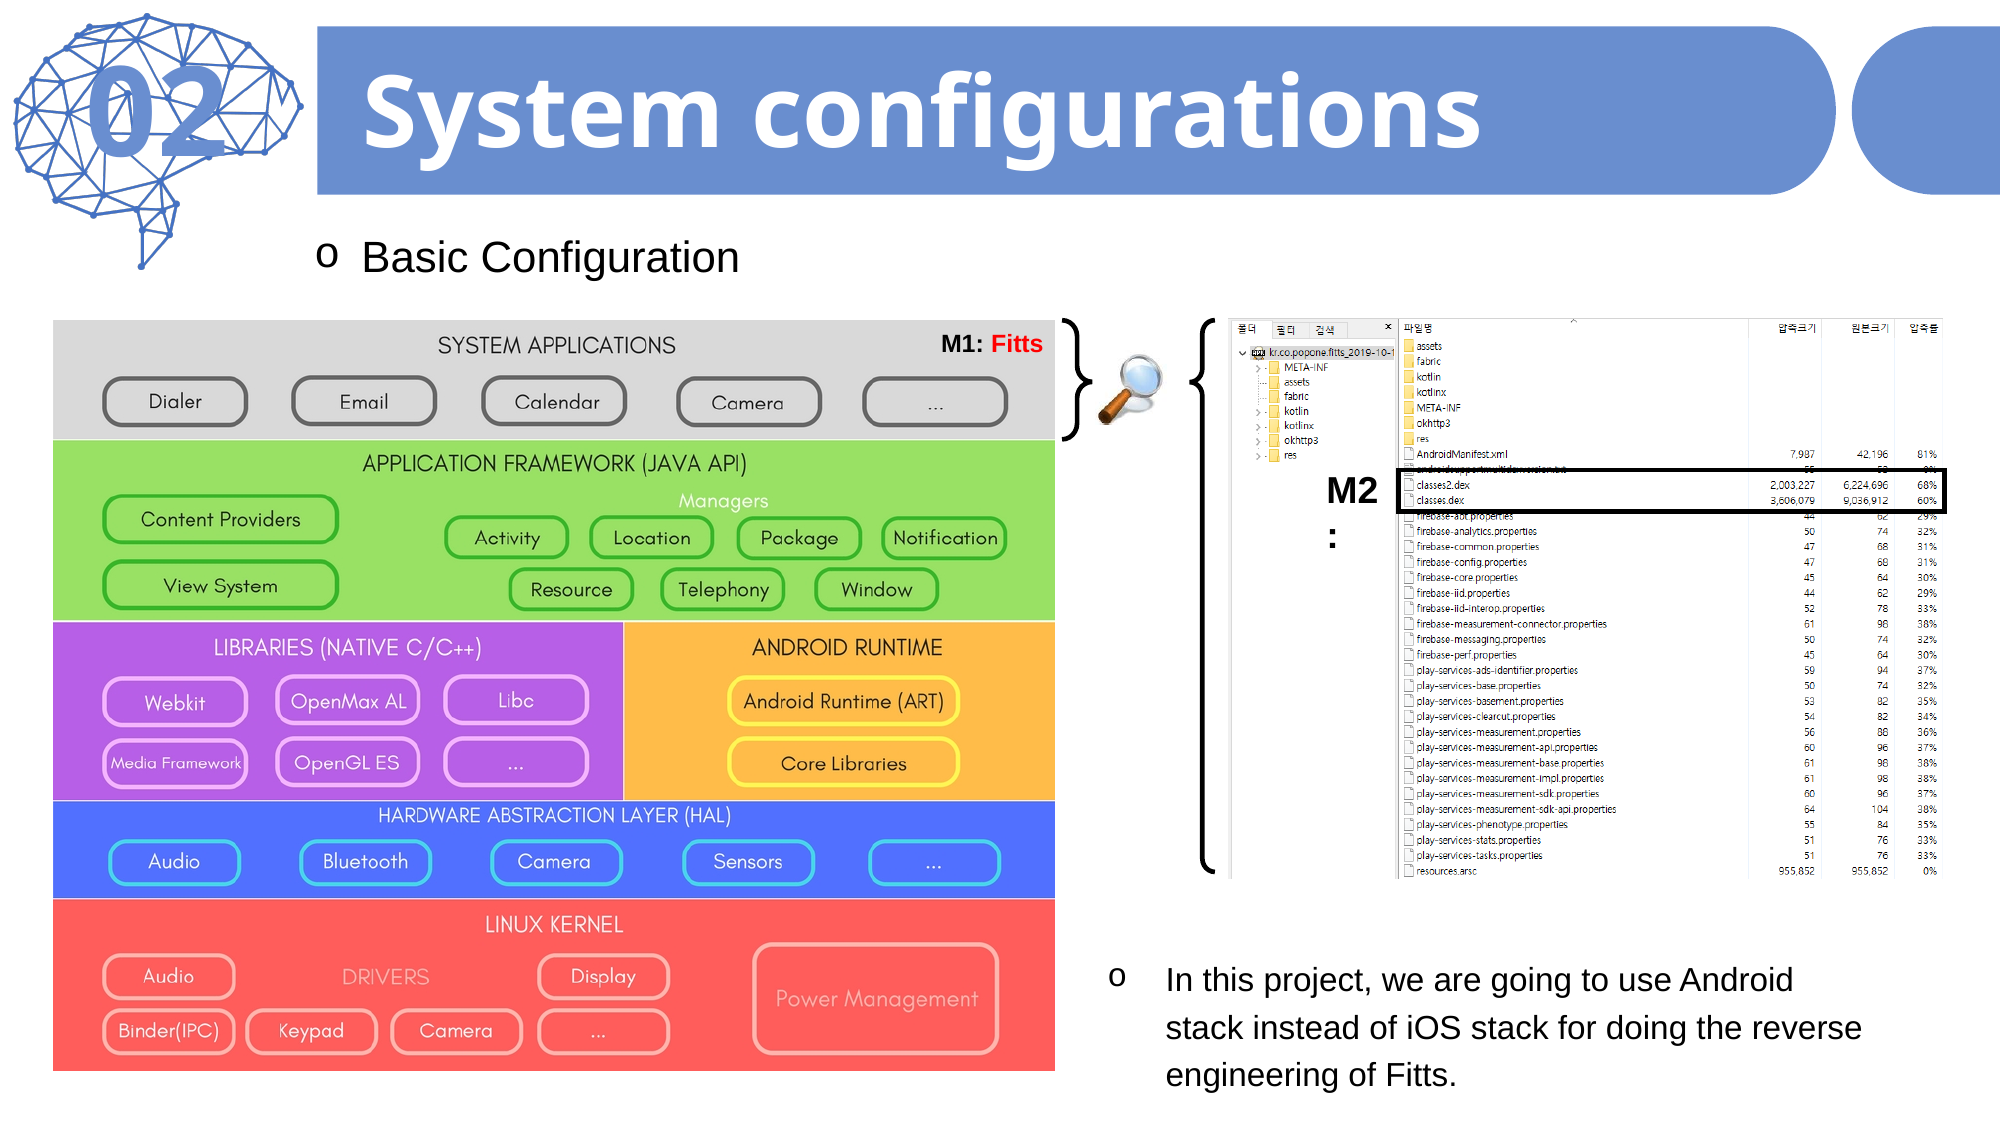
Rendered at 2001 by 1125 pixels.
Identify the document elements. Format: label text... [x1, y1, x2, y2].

text_box 02 [53, 24, 262, 189]
list System configurations [347, 55, 1952, 175]
picture [53, 320, 1055, 1071]
picture [1095, 350, 1167, 425]
text_box [1189, 319, 1215, 873]
picture [13, 13, 304, 270]
text_box M1: Fitts [1055, 320, 1062, 366]
text_box Basic Configuration [299, 227, 1399, 290]
text_box [1061, 319, 1093, 440]
text_box [137, 237, 1427, 393]
picture [1228, 316, 1943, 879]
text_box In this project, we are going to use Android stack instead of iOS stack for doing the reverse engineering of Fitts. [1092, 942, 1896, 1057]
